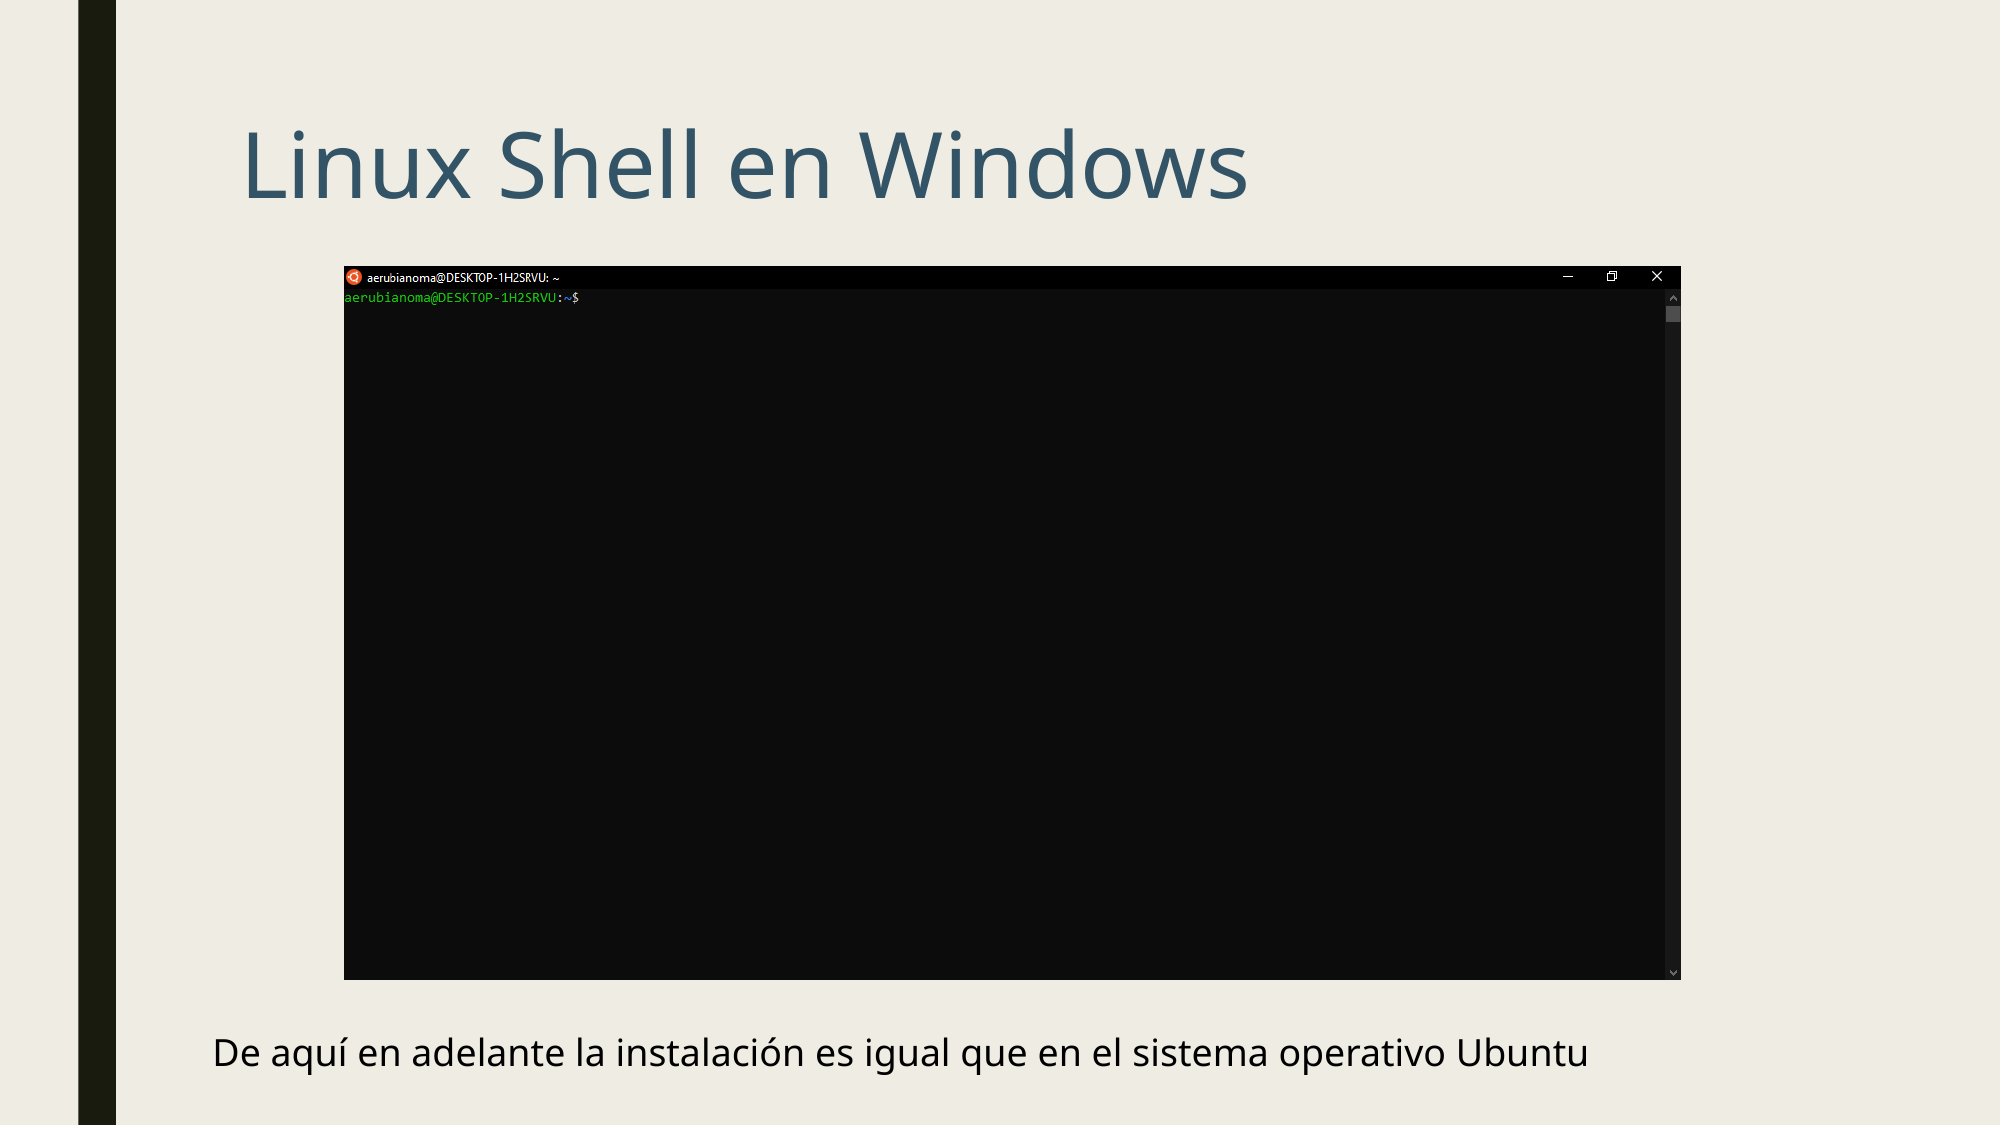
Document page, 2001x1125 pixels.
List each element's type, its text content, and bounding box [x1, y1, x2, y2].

title Linux Shell en Windows [225, 112, 1800, 357]
text_box De aquí en adelante la instalación es igual que en el sistema operativo Ubuntu [197, 1021, 1800, 1082]
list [343, 266, 1681, 980]
